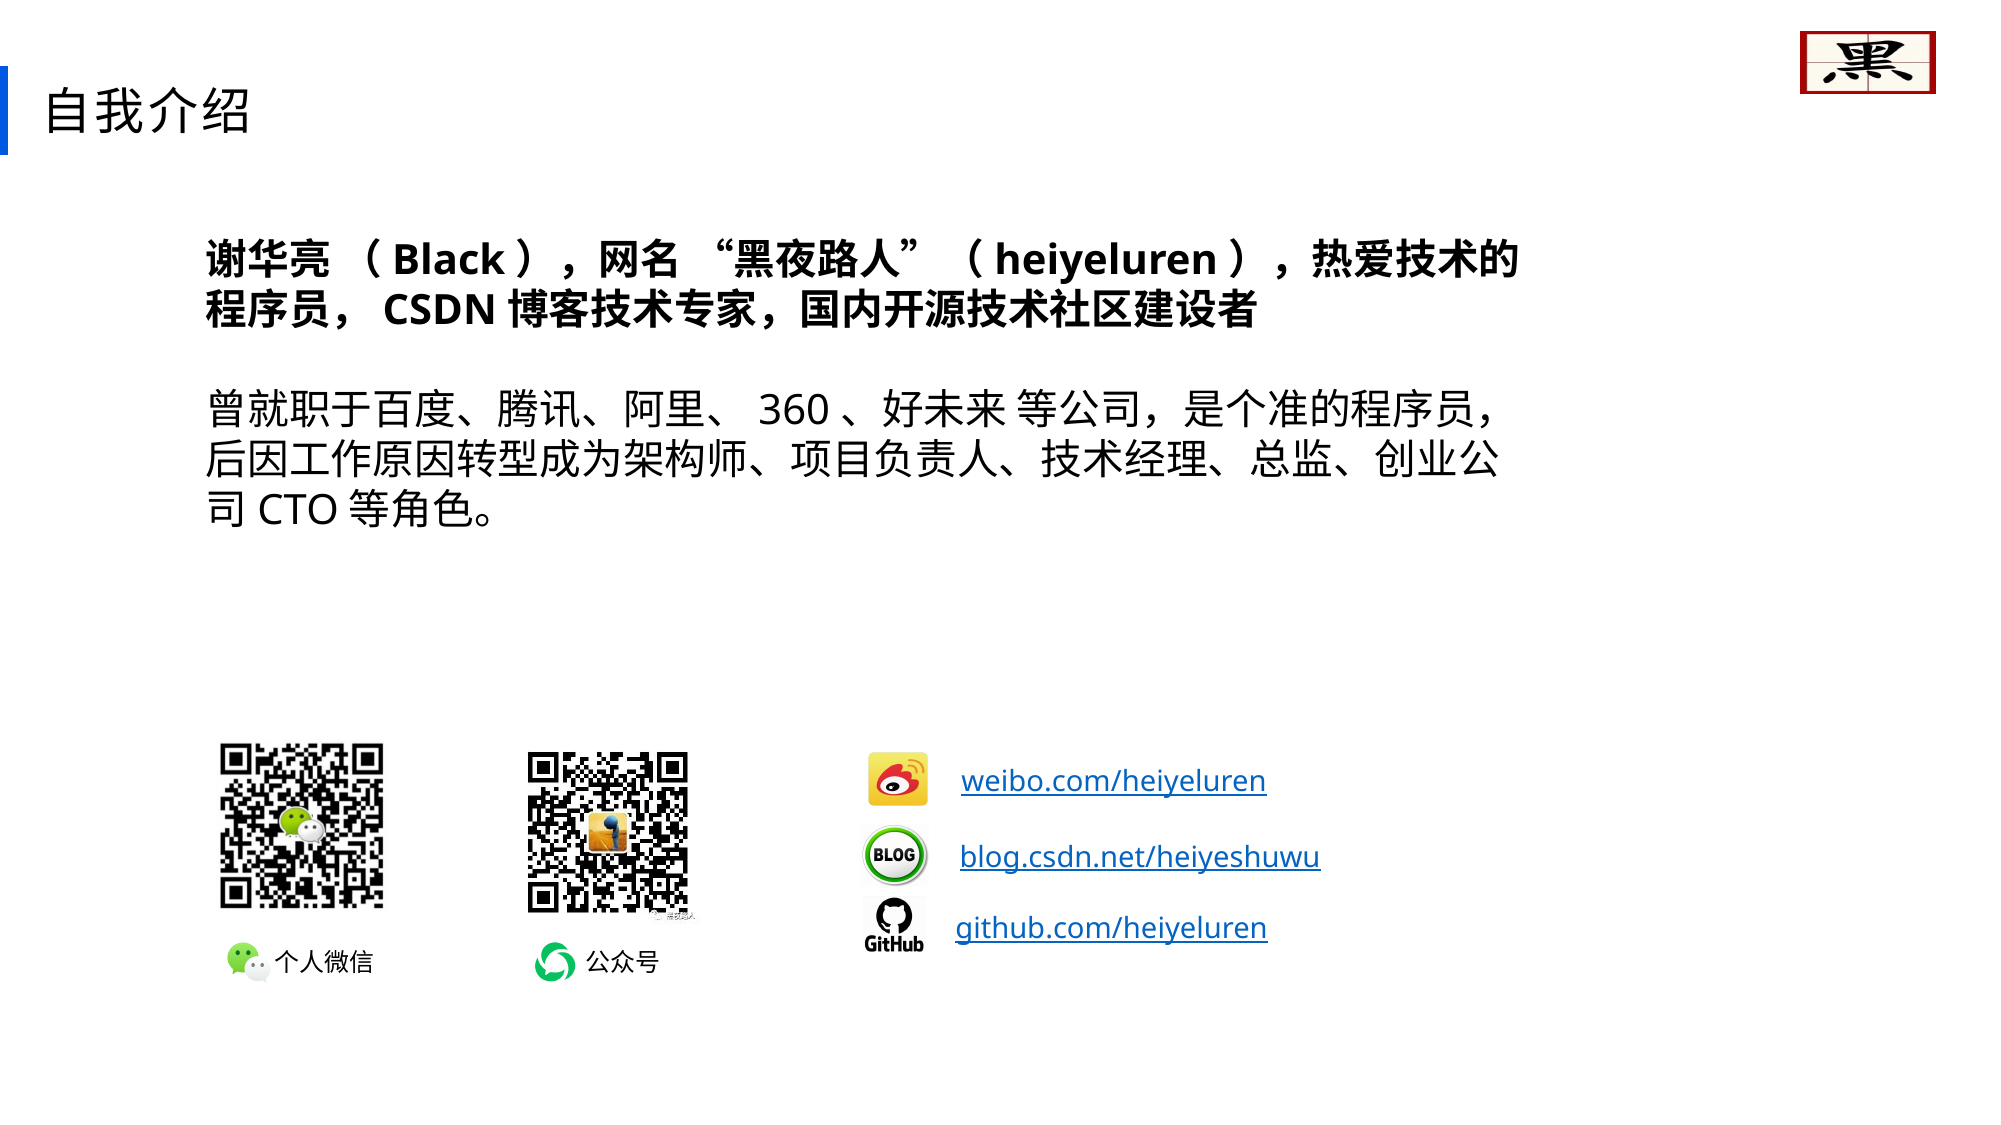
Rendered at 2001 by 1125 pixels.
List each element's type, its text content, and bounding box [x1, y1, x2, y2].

picture [533, 940, 576, 982]
text_box 公众号 [585, 946, 661, 977]
text_box github.com/heiyeluren [940, 902, 1402, 957]
picture [860, 823, 929, 887]
text_box weibo.com/heiyeluren [954, 754, 1399, 810]
picture [1800, 31, 1936, 94]
picture [863, 896, 926, 952]
picture [214, 739, 388, 914]
picture [225, 935, 273, 990]
text_box 自我介绍 [27, 67, 1380, 167]
text_box blog.csdn.net/heiyeshuwu [944, 830, 1406, 885]
text_box 个人微信 [274, 946, 374, 977]
text_box 谢华亮 （Black），网名 “黑夜路人”（heiyeluren），热爱技术的程序员，CSDN博客技术专家，国内开源技术社区建设者 曾就职于百度、腾讯、阿里、360、好未来 等公司，是个准的程序员，后因工作原因转型成为架构师、项目负责人、技术经理、总监、创业公司CTO等角色。 [190, 225, 1536, 541]
picture [868, 752, 928, 806]
picture [514, 739, 700, 925]
text_box [0, 66, 8, 155]
